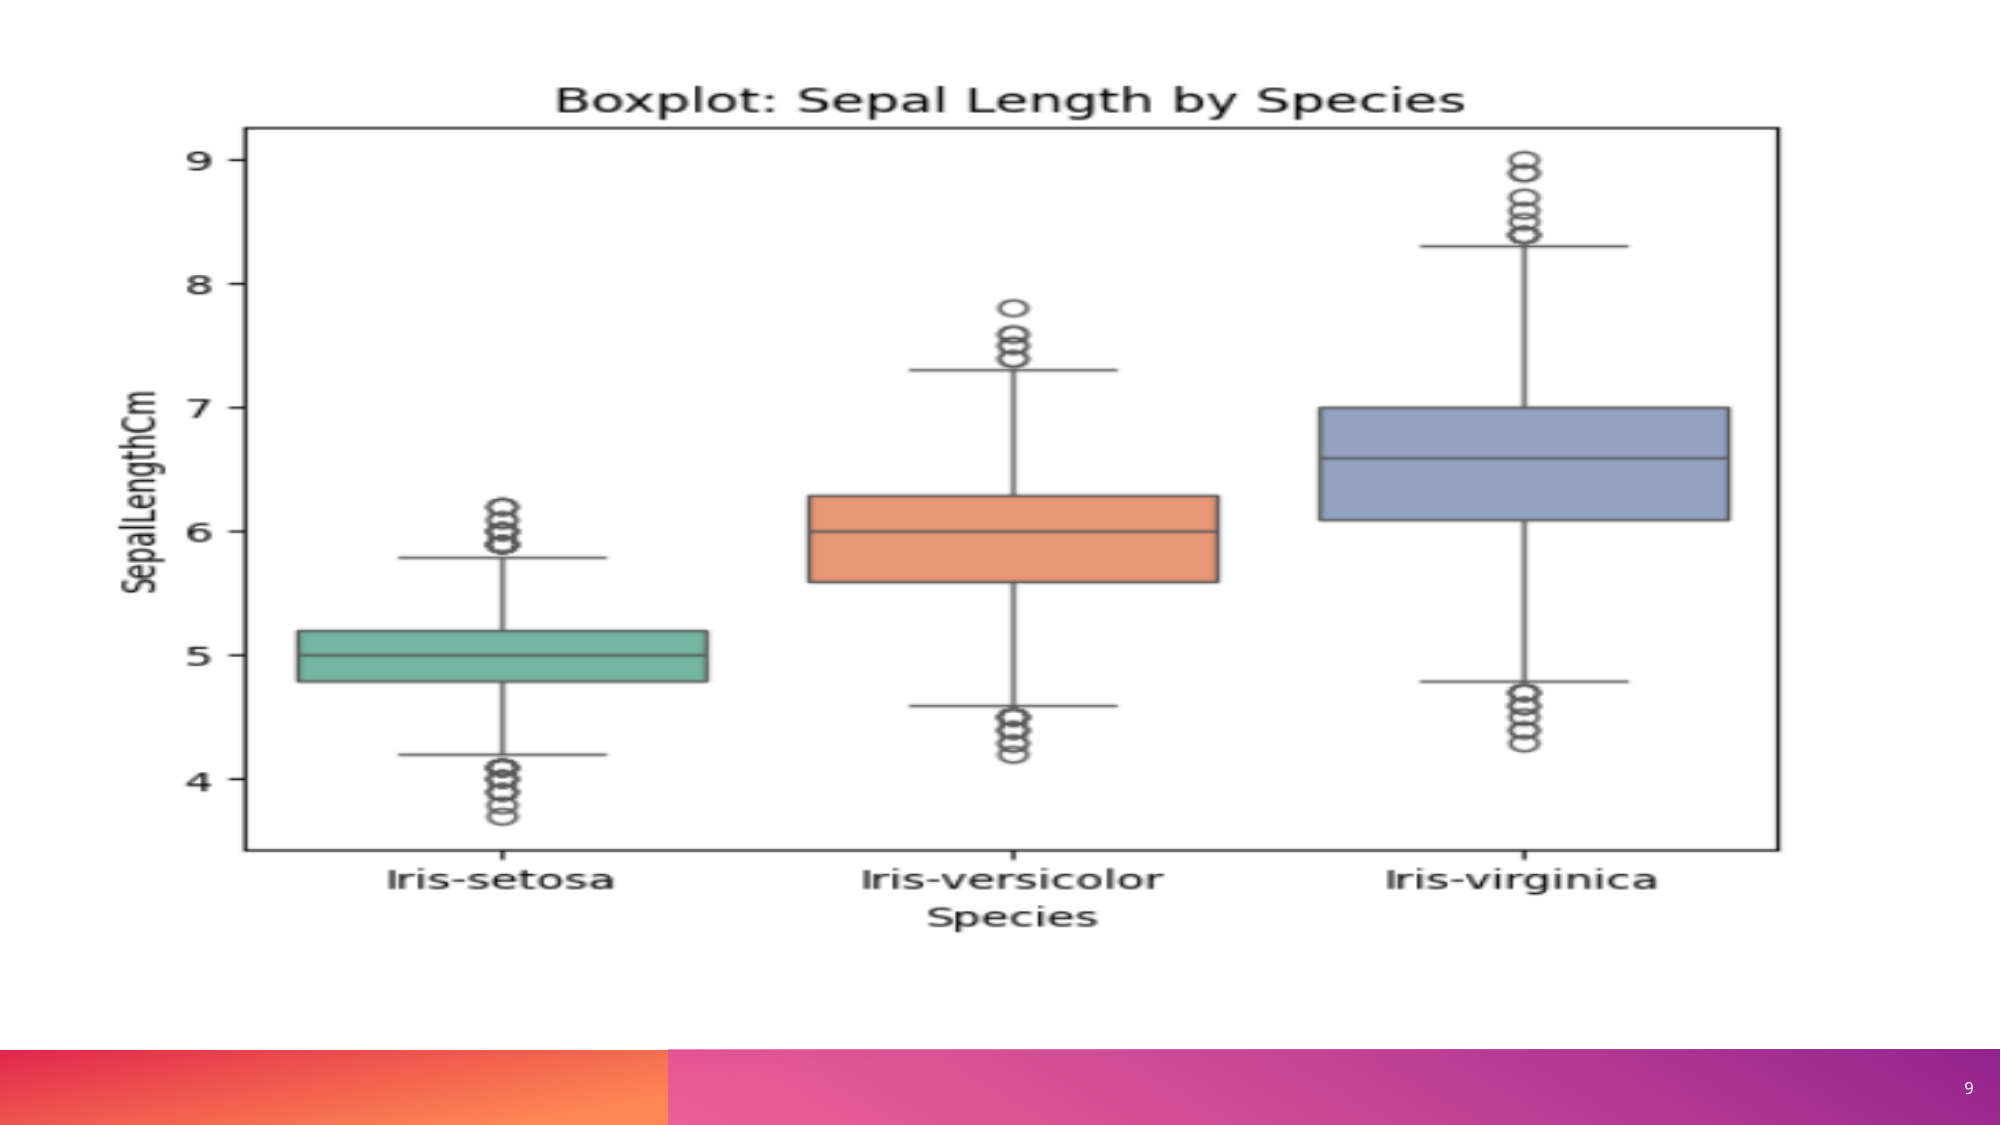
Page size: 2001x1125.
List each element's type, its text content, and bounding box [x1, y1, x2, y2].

picture [91, 79, 1869, 943]
slide_number ‹#› [1898, 1058, 1989, 1119]
